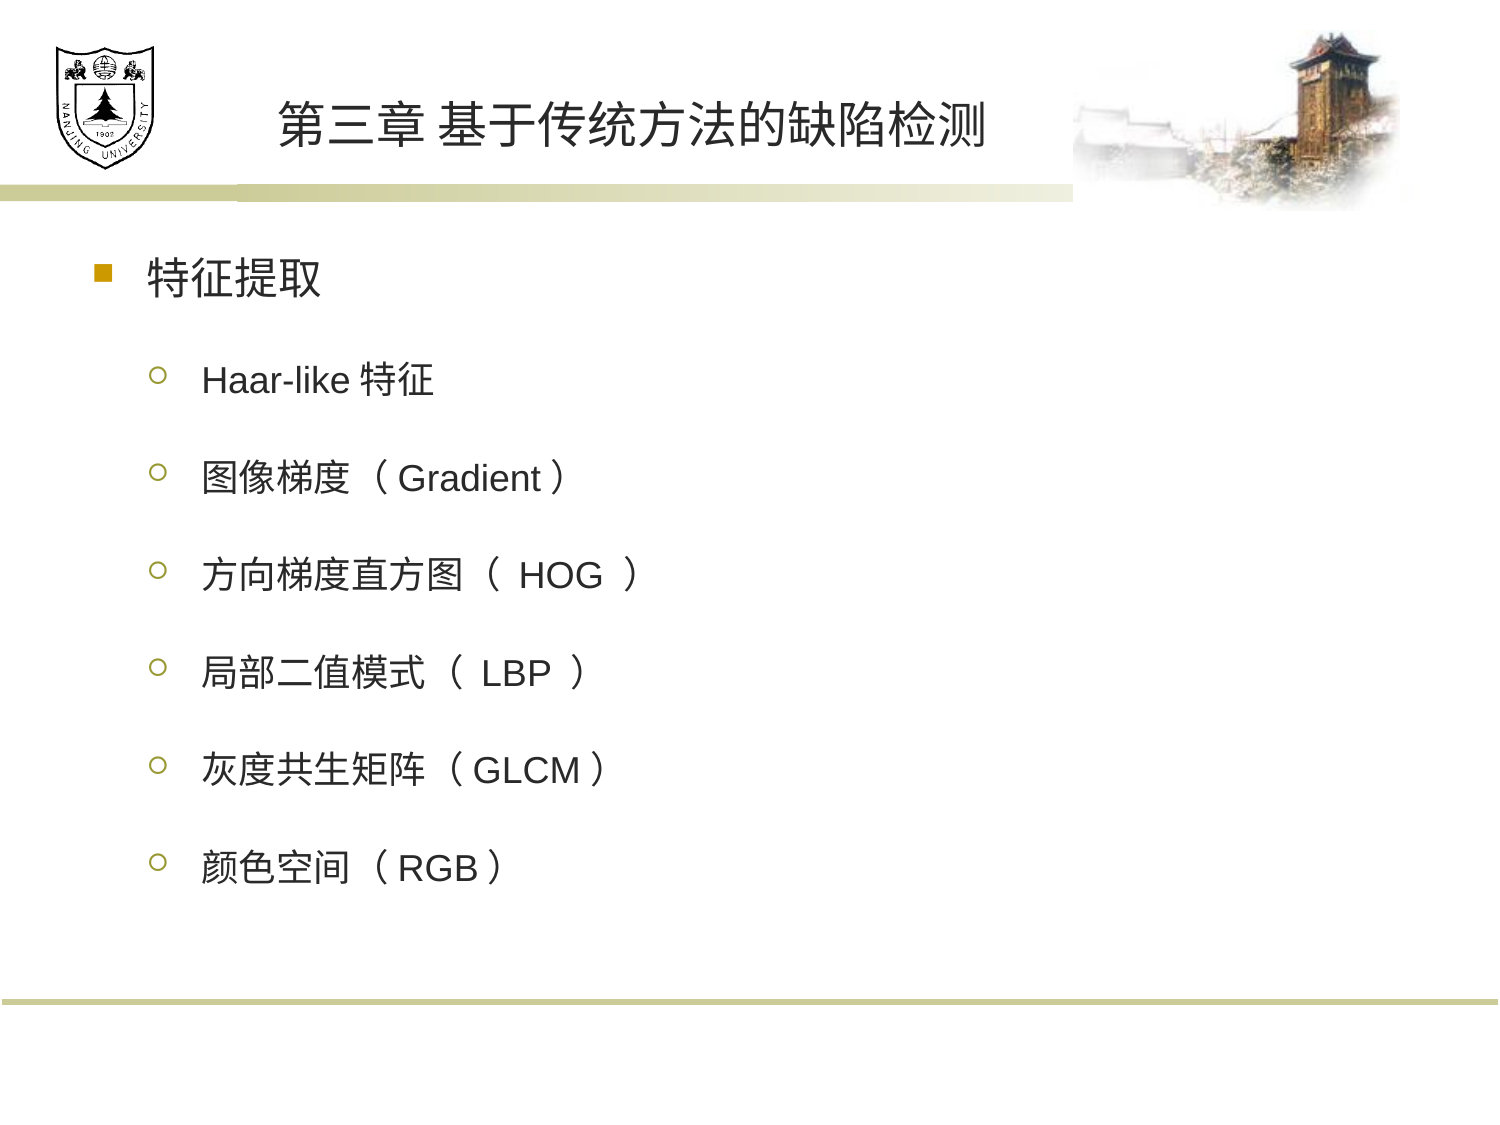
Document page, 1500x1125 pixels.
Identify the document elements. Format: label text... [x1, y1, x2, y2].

picture [2, 999, 76, 1005]
list 特征提取 Haar-like特征 图像梯度（Gradient） 方向梯度直方图（ HOG ） 局部二值模式（ LBP ） 灰度共生矩阵（GLCM） 颜色空间（RGB） [76, 243, 1500, 1038]
title 第三章 基于传统方法的缺陷检测 [171, 66, 1093, 161]
picture [1073, 30, 1400, 211]
picture [50, 42, 160, 173]
